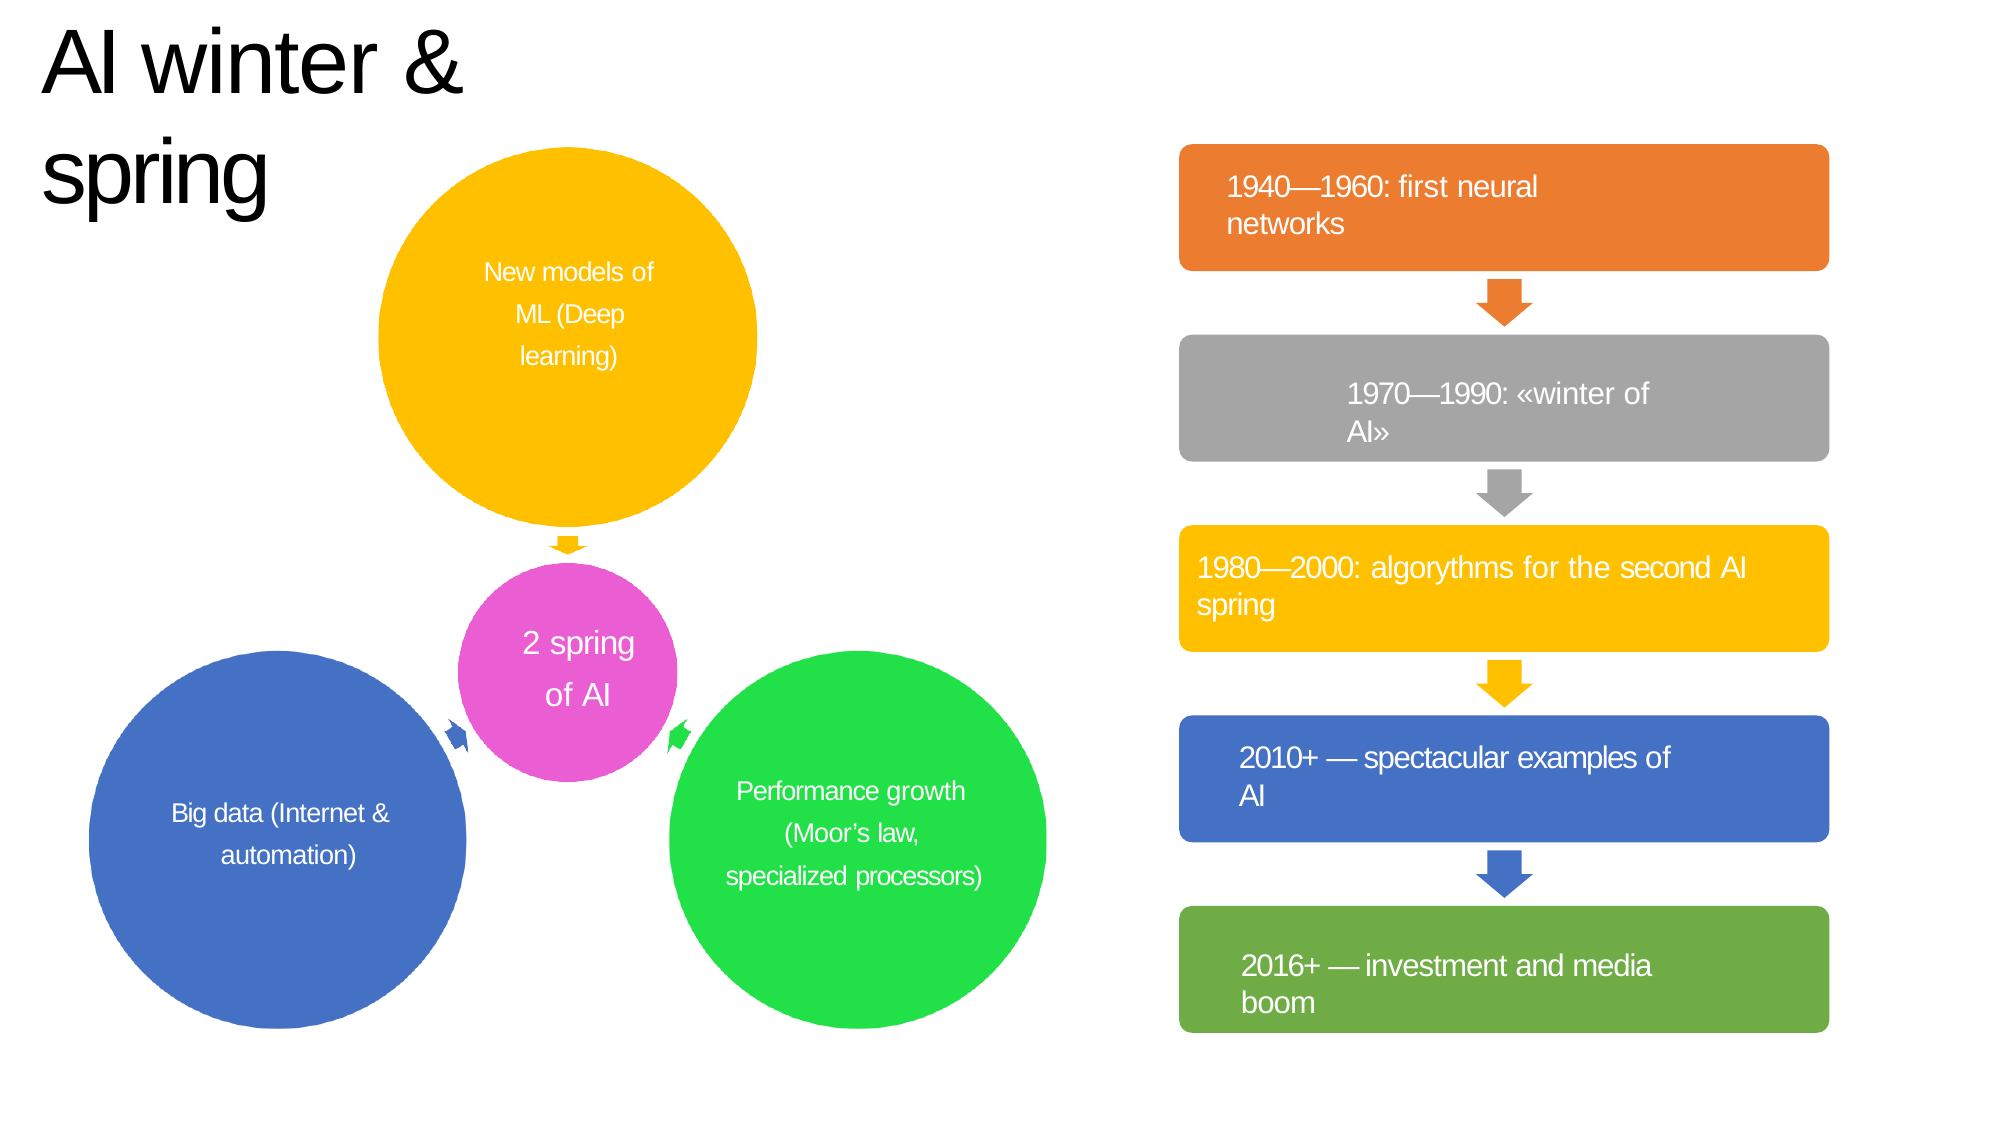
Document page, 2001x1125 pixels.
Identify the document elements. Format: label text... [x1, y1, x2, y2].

text_box [1476, 850, 1533, 898]
text_box [1476, 469, 1533, 518]
text_box 1970—1990: «winter of AI» [1344, 371, 1698, 449]
text_box [1179, 905, 1830, 1033]
text_box 2016+ — investment and media boom [1238, 943, 1729, 1021]
text_box [1476, 659, 1533, 708]
text_box 2010+ — spectacular examples of AI [1236, 735, 1698, 813]
text_box [1476, 279, 1533, 327]
title AI winter & spring [39, 0, 706, 223]
text_box [1179, 334, 1830, 462]
text_box [88, 147, 1047, 1029]
text_box 1940—1960: first neural networks [1224, 163, 1660, 241]
text_box New models of ML (Deep learning) [481, 242, 656, 372]
text_box [1179, 525, 1830, 652]
text_box 1980—2000: algorythms for the second AI spring [1194, 544, 1816, 622]
text_box Performance growth (Moor’s law, specialized processors) [723, 761, 984, 933]
text_box [1179, 144, 1830, 272]
text_box [1179, 715, 1830, 843]
text_box Big data (Internet & automation) [169, 783, 393, 870]
text_box 2 spring of AI [520, 607, 636, 713]
